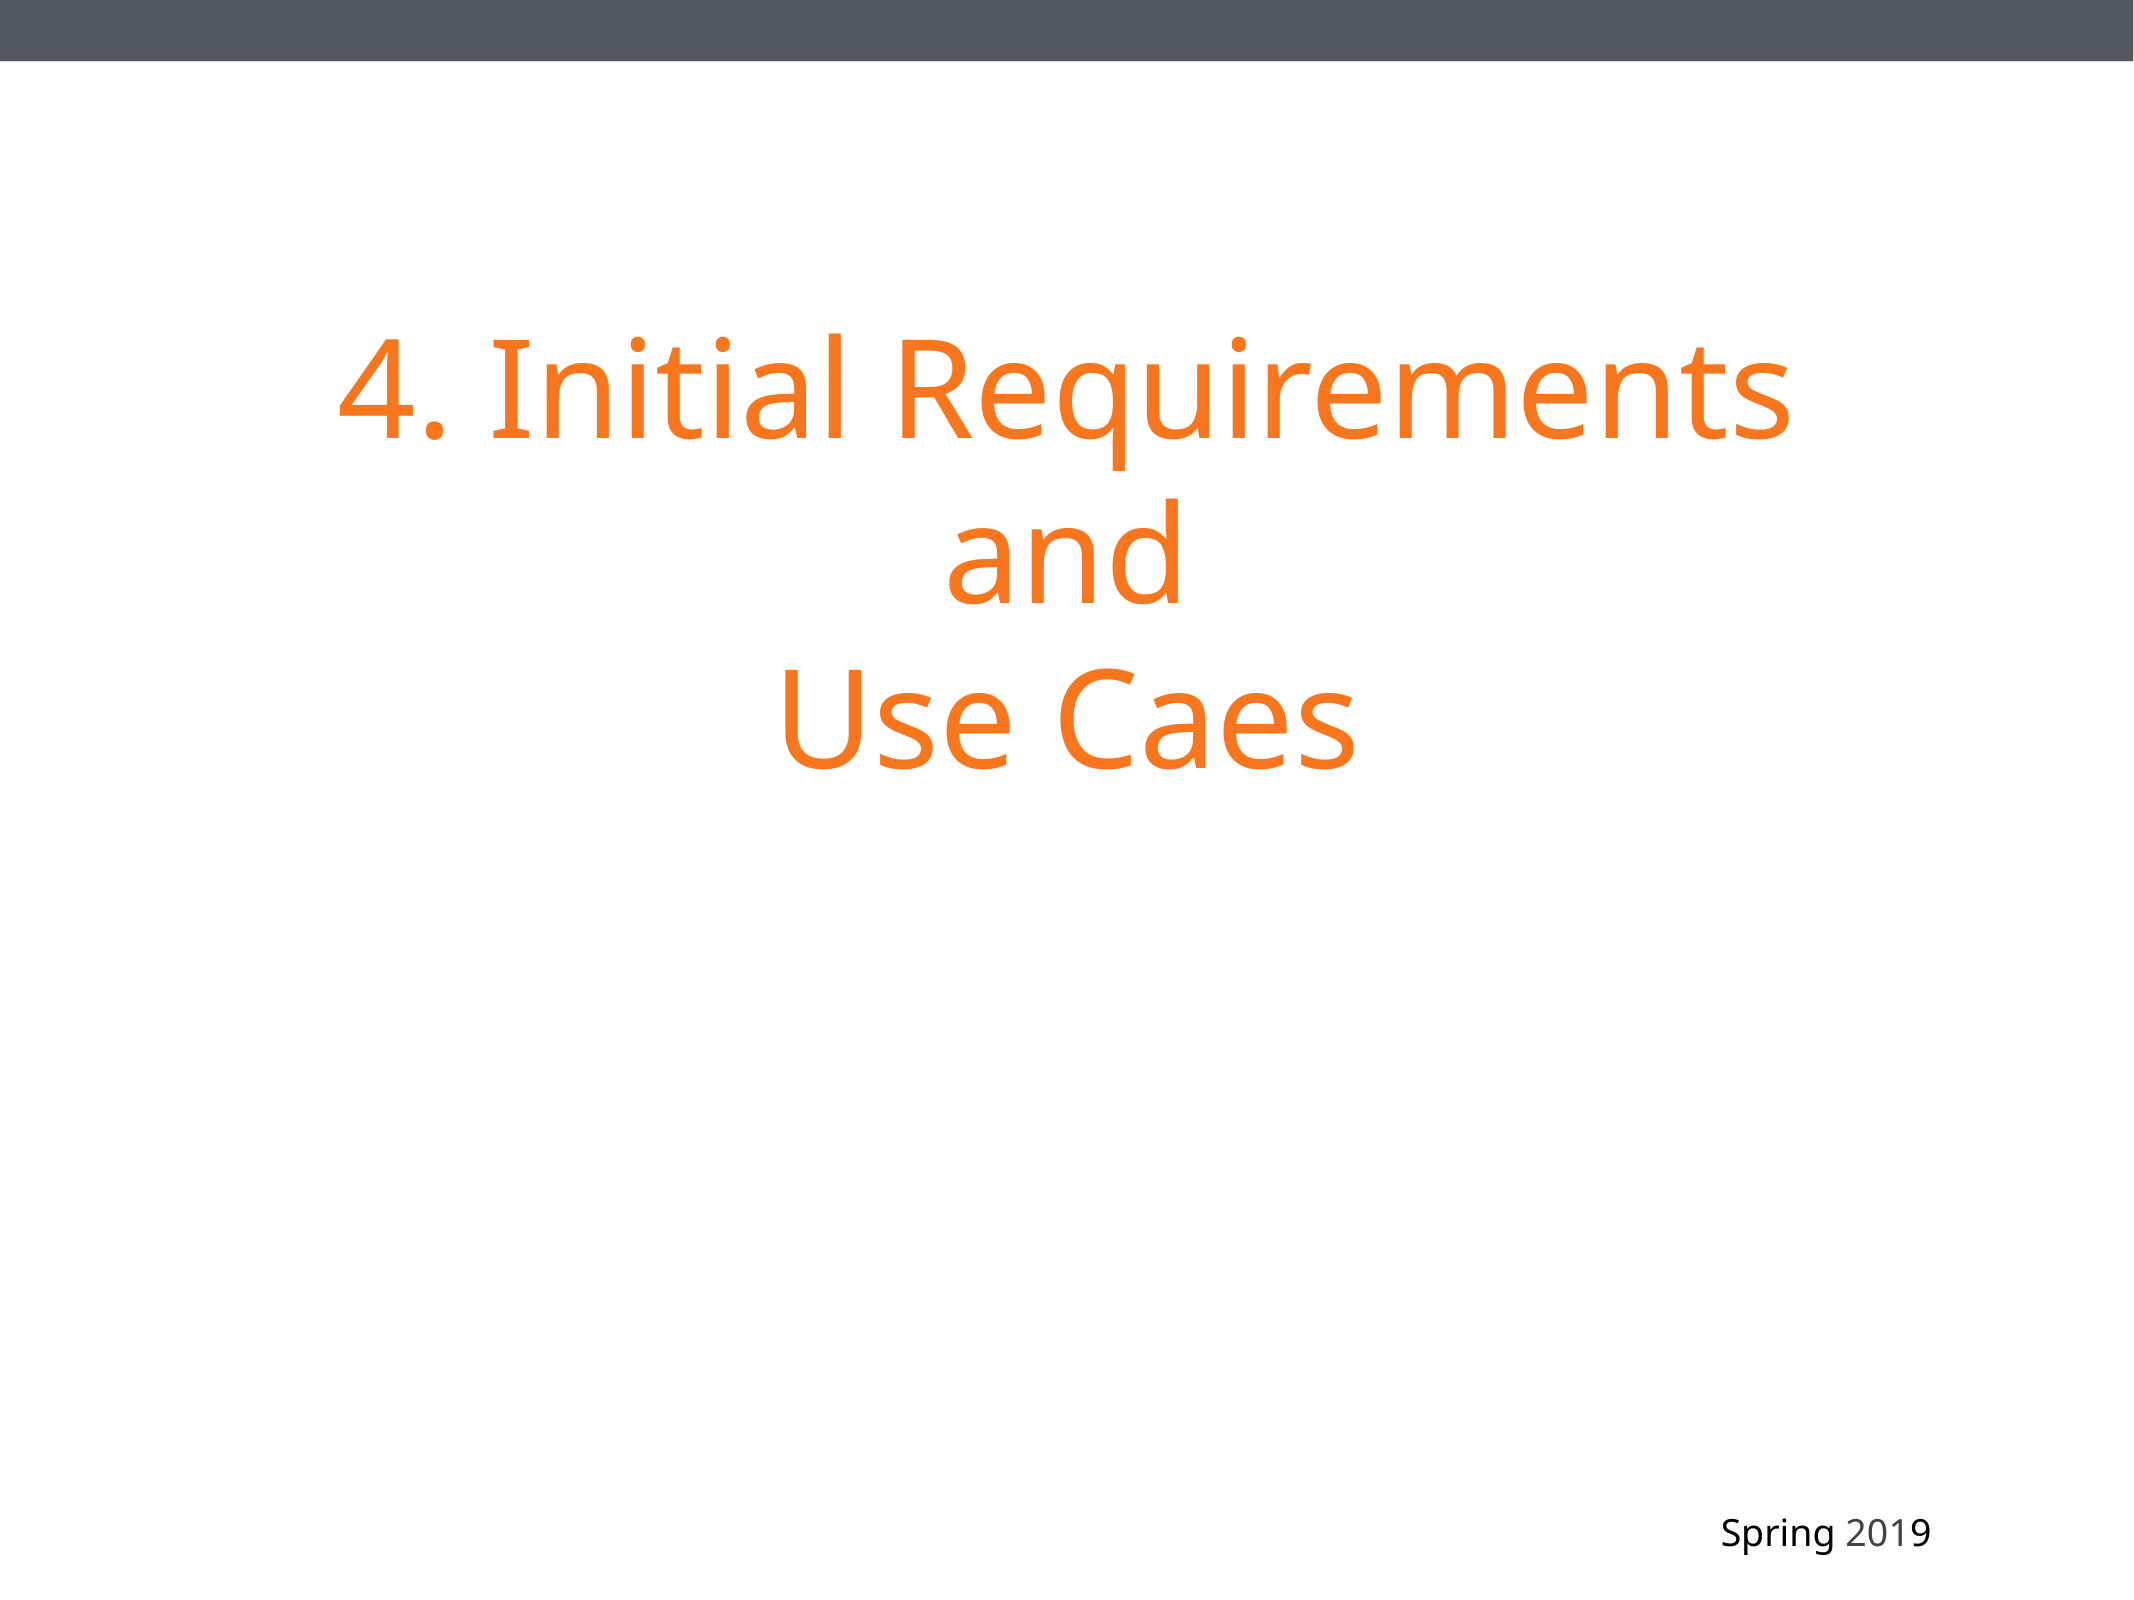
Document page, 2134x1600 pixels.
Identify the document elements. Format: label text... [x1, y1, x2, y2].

title 4. Initial Requirements and Use Caes [146, 215, 1988, 883]
text_box Spring 2019 [1552, 1500, 2090, 1562]
